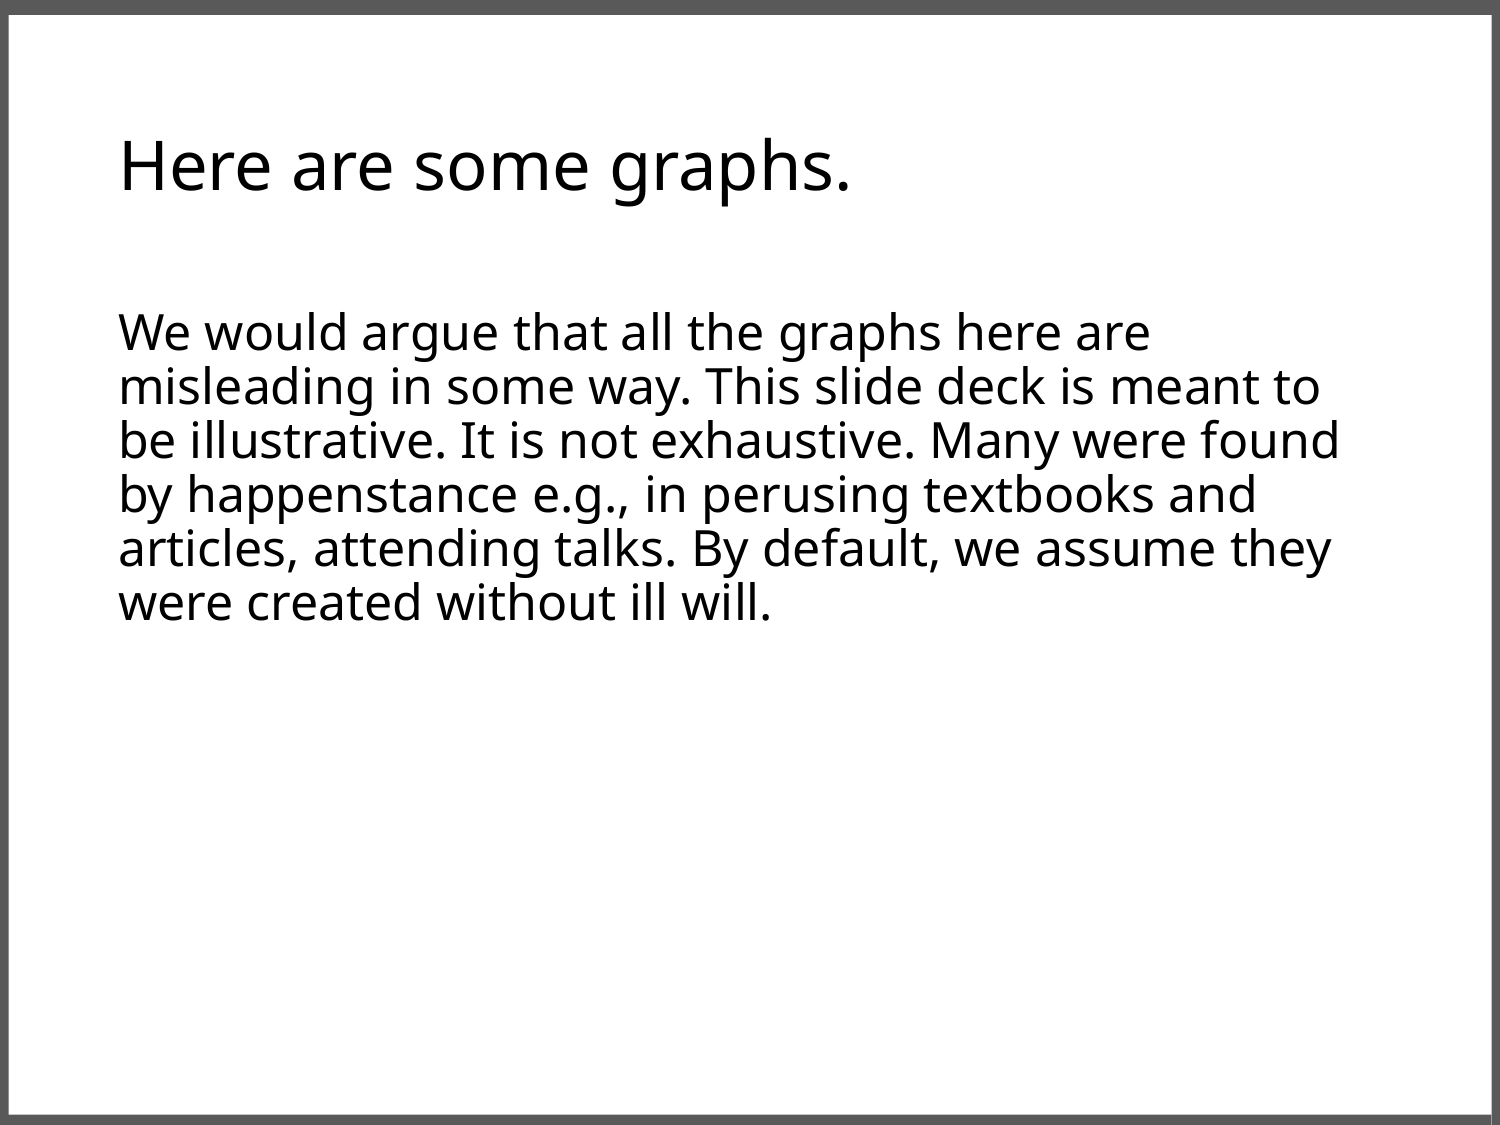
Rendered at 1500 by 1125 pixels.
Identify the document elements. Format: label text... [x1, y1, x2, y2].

list We would argue that all the graphs here are misleading in some way. This slide deck is meant to be illustrative. It is not exhaustive. Many were found by happenstance e.g., in perusing textbooks and articles, attending talks. By default, we assume they were created without ill will. [103, 299, 1397, 1014]
title Here are some graphs. [103, 59, 1397, 278]
